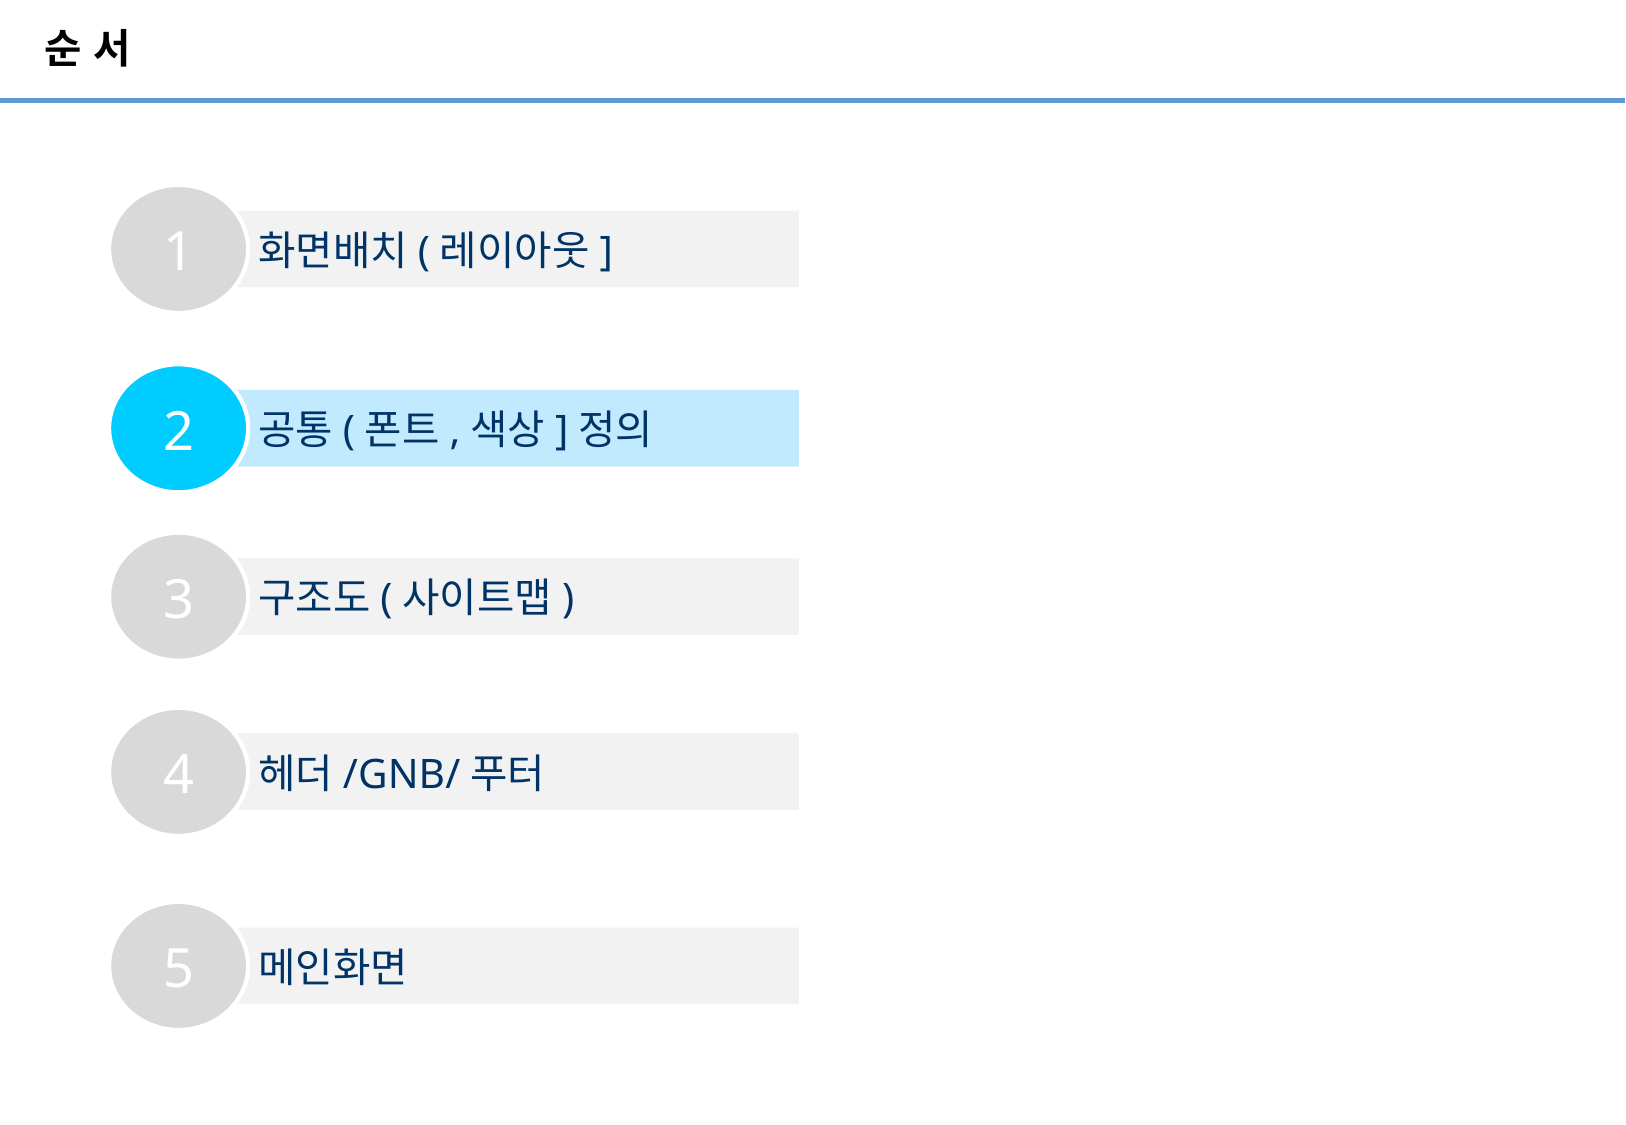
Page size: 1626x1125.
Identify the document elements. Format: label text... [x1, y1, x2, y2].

text_box 4 [109, 707, 249, 836]
text_box 공통(폰트,색상]정의 [235, 389, 799, 467]
text_box 3 [109, 532, 249, 661]
text_box 헤더/GNB/푸터 [235, 733, 799, 811]
title 순 서 [44, 0, 1108, 102]
text_box 1 [109, 184, 249, 313]
text_box 화면배치(레이아웃] [235, 210, 799, 288]
text_box 구조도(사이트맵) [235, 558, 799, 635]
text_box 2 [109, 364, 249, 493]
text_box 5 [109, 901, 249, 1030]
text_box 메인화면 [235, 927, 799, 1005]
